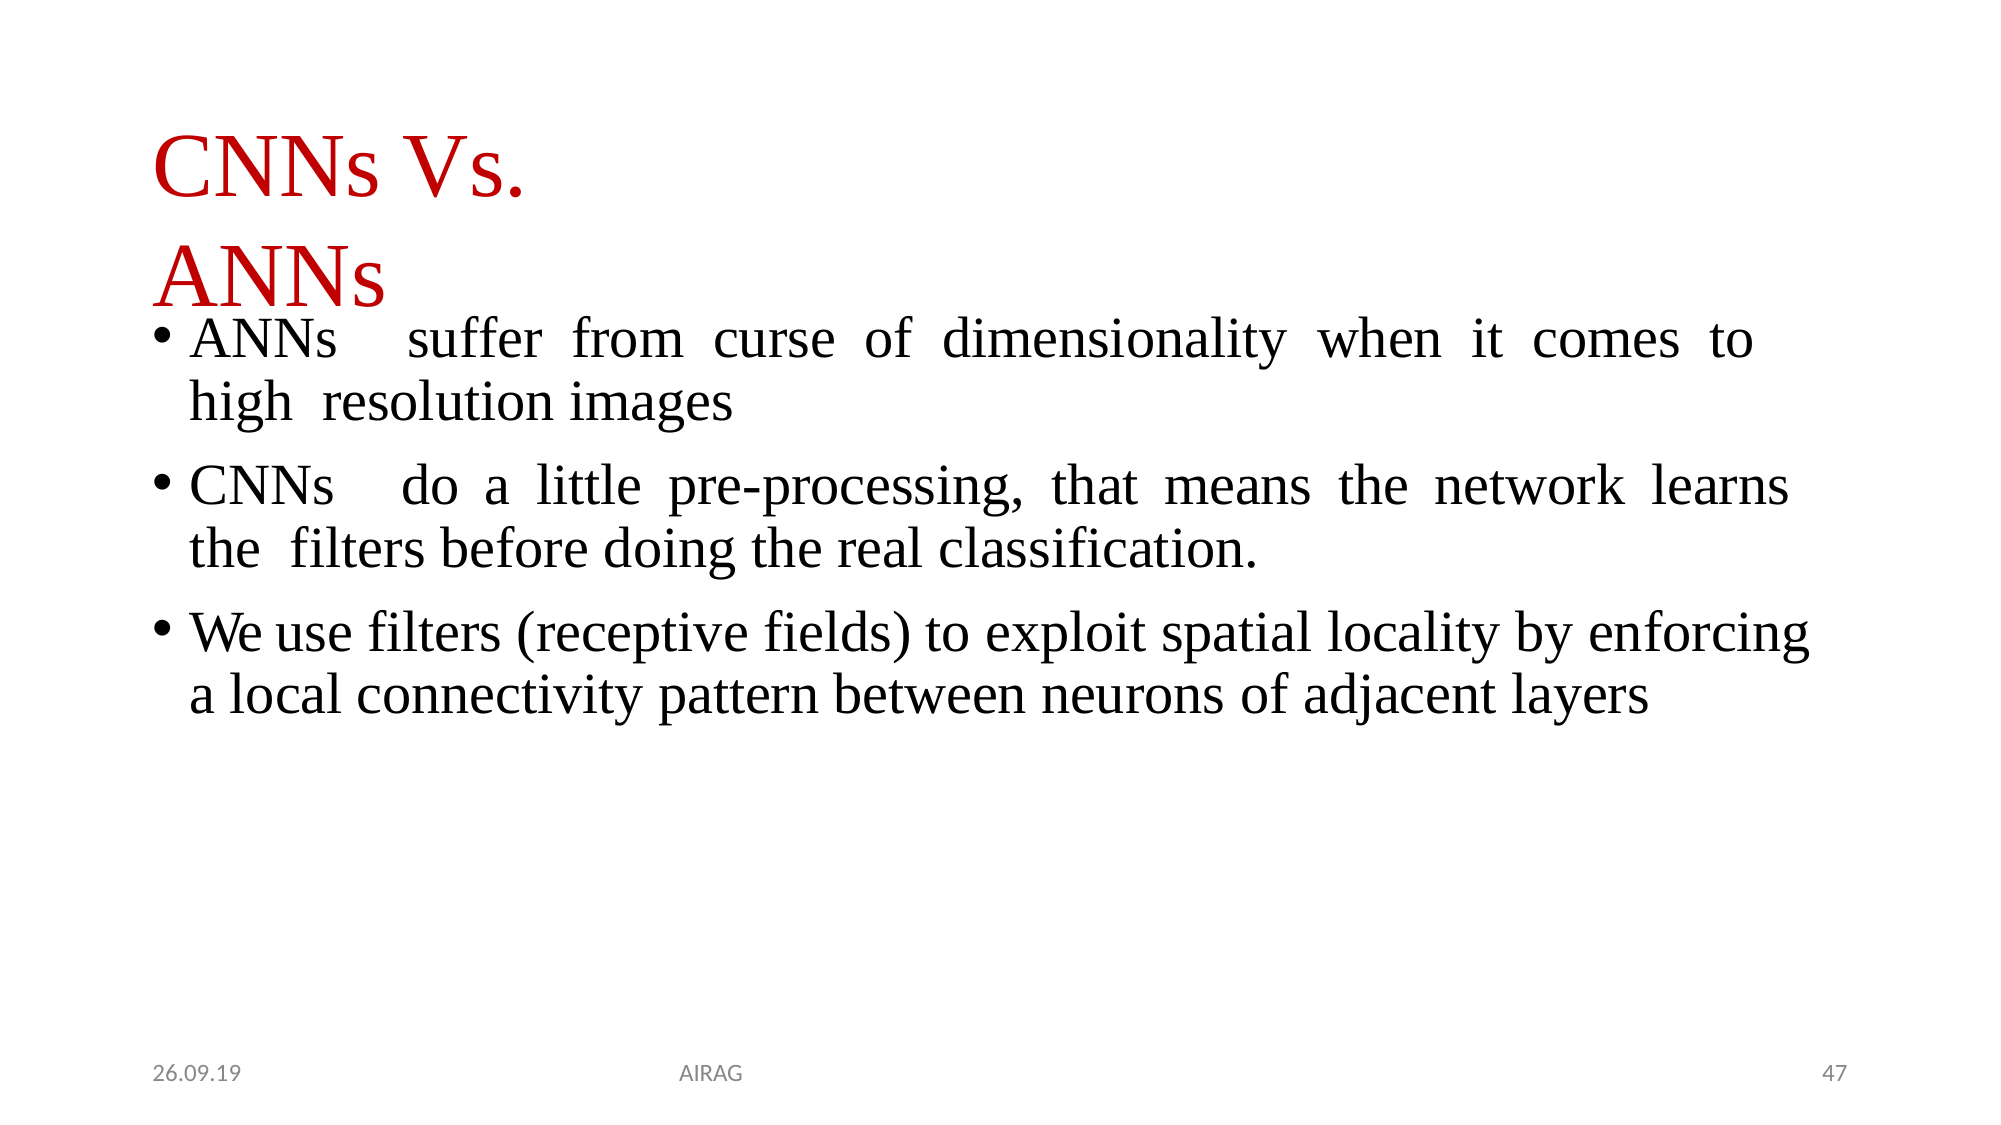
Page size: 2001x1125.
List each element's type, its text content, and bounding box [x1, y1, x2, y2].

slide_number AIRAG [677, 1060, 1323, 1090]
title CNNs Vs. ANNs [150, 102, 783, 295]
slide_number 47 [1817, 1060, 1852, 1090]
list ANNs suffer from curse of dimensionality when it comes to high resolution images CNNs do a little pre-processing, that means the network learns the filters before doing the real classification. We use filters (receptive fields) to exploit spatial locality by enforcing a local connectivity pattern between neurons of adjacent layers [150, 295, 1850, 944]
footer 26.09.19 [150, 1060, 264, 1090]
